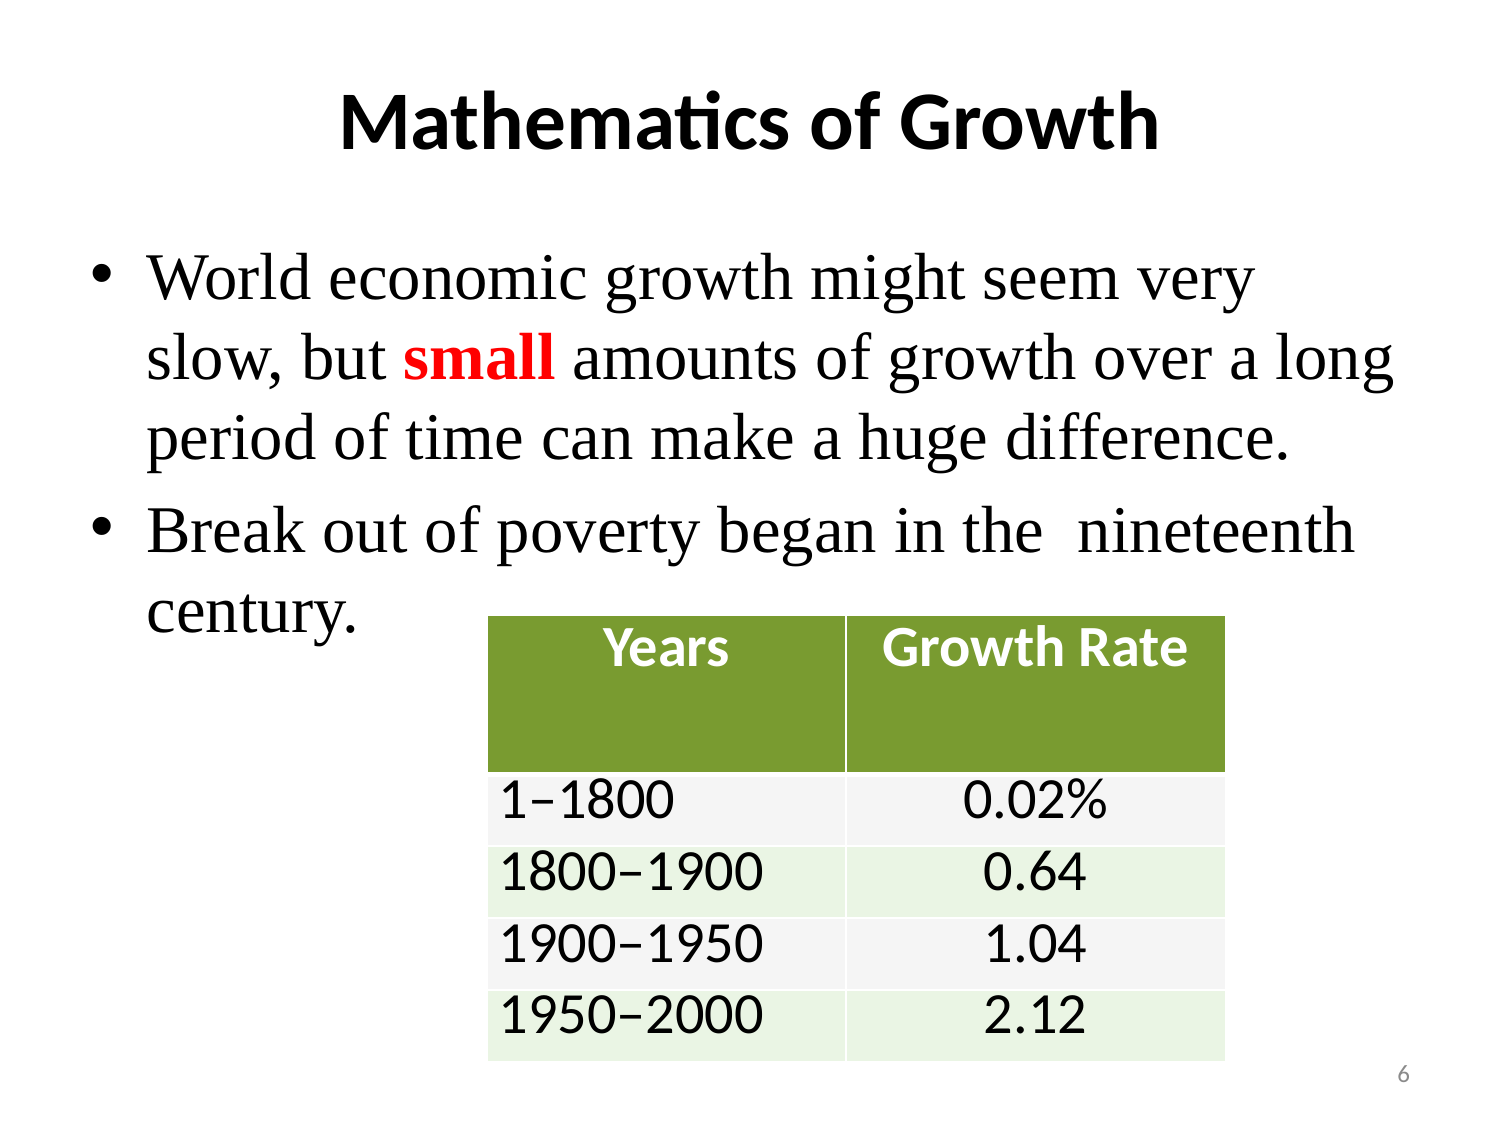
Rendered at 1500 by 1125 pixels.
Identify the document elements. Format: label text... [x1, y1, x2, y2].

table_header Growth Rate [847, 616, 1225, 772]
table_header Years [488, 616, 845, 772]
table_cell 0.02% [847, 777, 1225, 845]
table_cell 1–1800 [488, 777, 845, 845]
table_cell 2.12 [847, 991, 1225, 1061]
list World economic growth might seem very slow, but small amounts of growth over a long period of time can make a huge difference. Break out of poverty began in the nineteenth century. [75, 224, 1425, 1005]
table_cell 0.64 [847, 847, 1225, 917]
table_cell 1.04 [847, 919, 1225, 989]
table_cell 1900–1950 [488, 919, 845, 989]
slide_number 6 [1074, 1042, 1425, 1103]
table_cell 1800–1900 [488, 847, 845, 917]
table_cell 1950–2000 [488, 991, 845, 1061]
title Mathematics of Growth [75, 45, 1425, 188]
